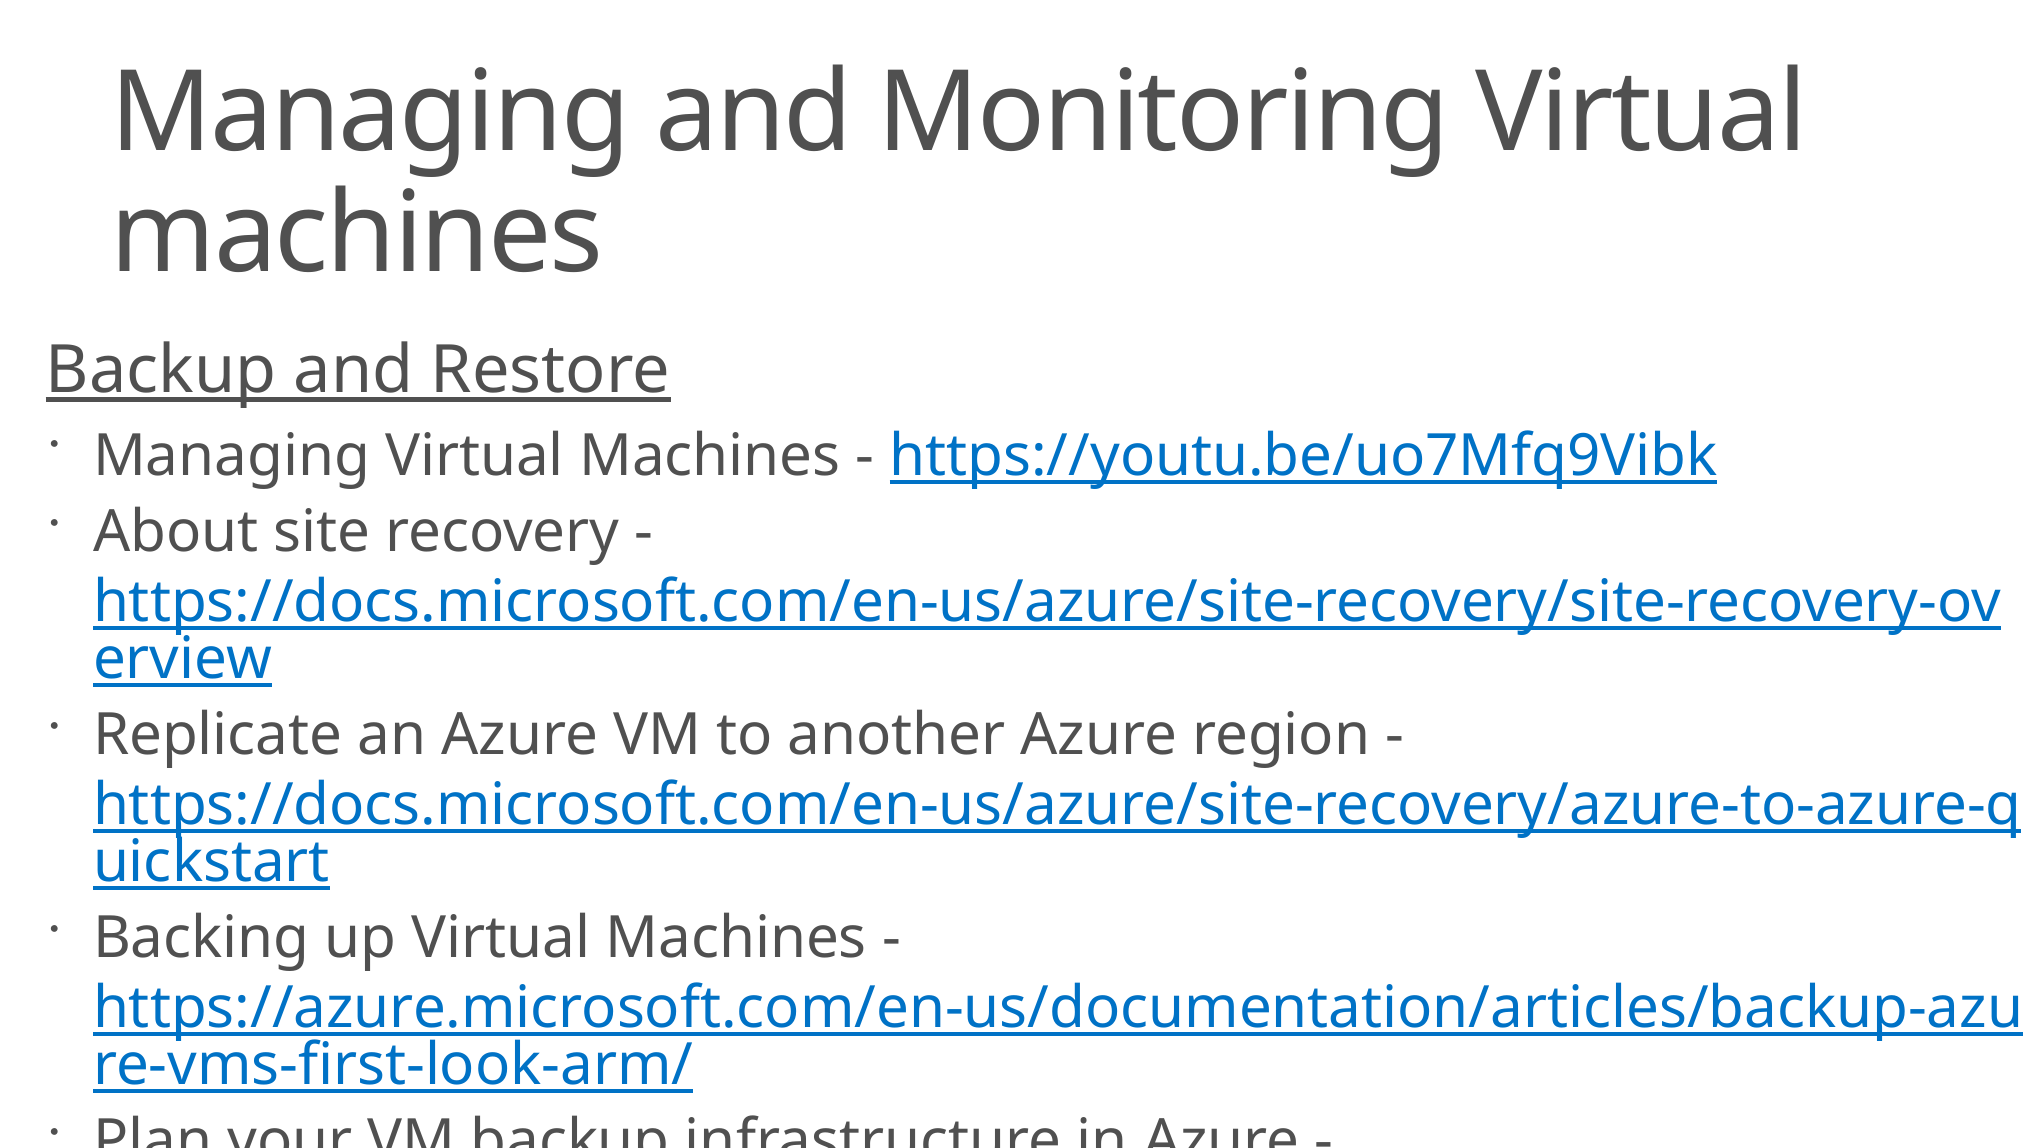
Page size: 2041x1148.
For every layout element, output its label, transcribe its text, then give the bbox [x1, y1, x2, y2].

list Backup and Restore Managing Virtual Machines - https://youtu.be/uo7Mfq9Vibk About site recovery - https://docs.microsoft.com/en-us/azure/site-recovery/site-recovery-overview Replicate an Azure VM to another Azure region - https://docs.microsoft.com/en-us/azure/site-recovery/azure-to-azure-quickstart Backing up Virtual Machines - https://azure.microsoft.com/en-us/documentation/articles/backup-azure-vms-first-look-arm/ Plan your VM backup infrastructure in Azure - https://docs.microsoft.com/en-us/azure/backup/backup-azure-vms-introduction [15, 310, 2041, 1148]
title Managing and Monitoring Virtual machines [86, 38, 1953, 165]
